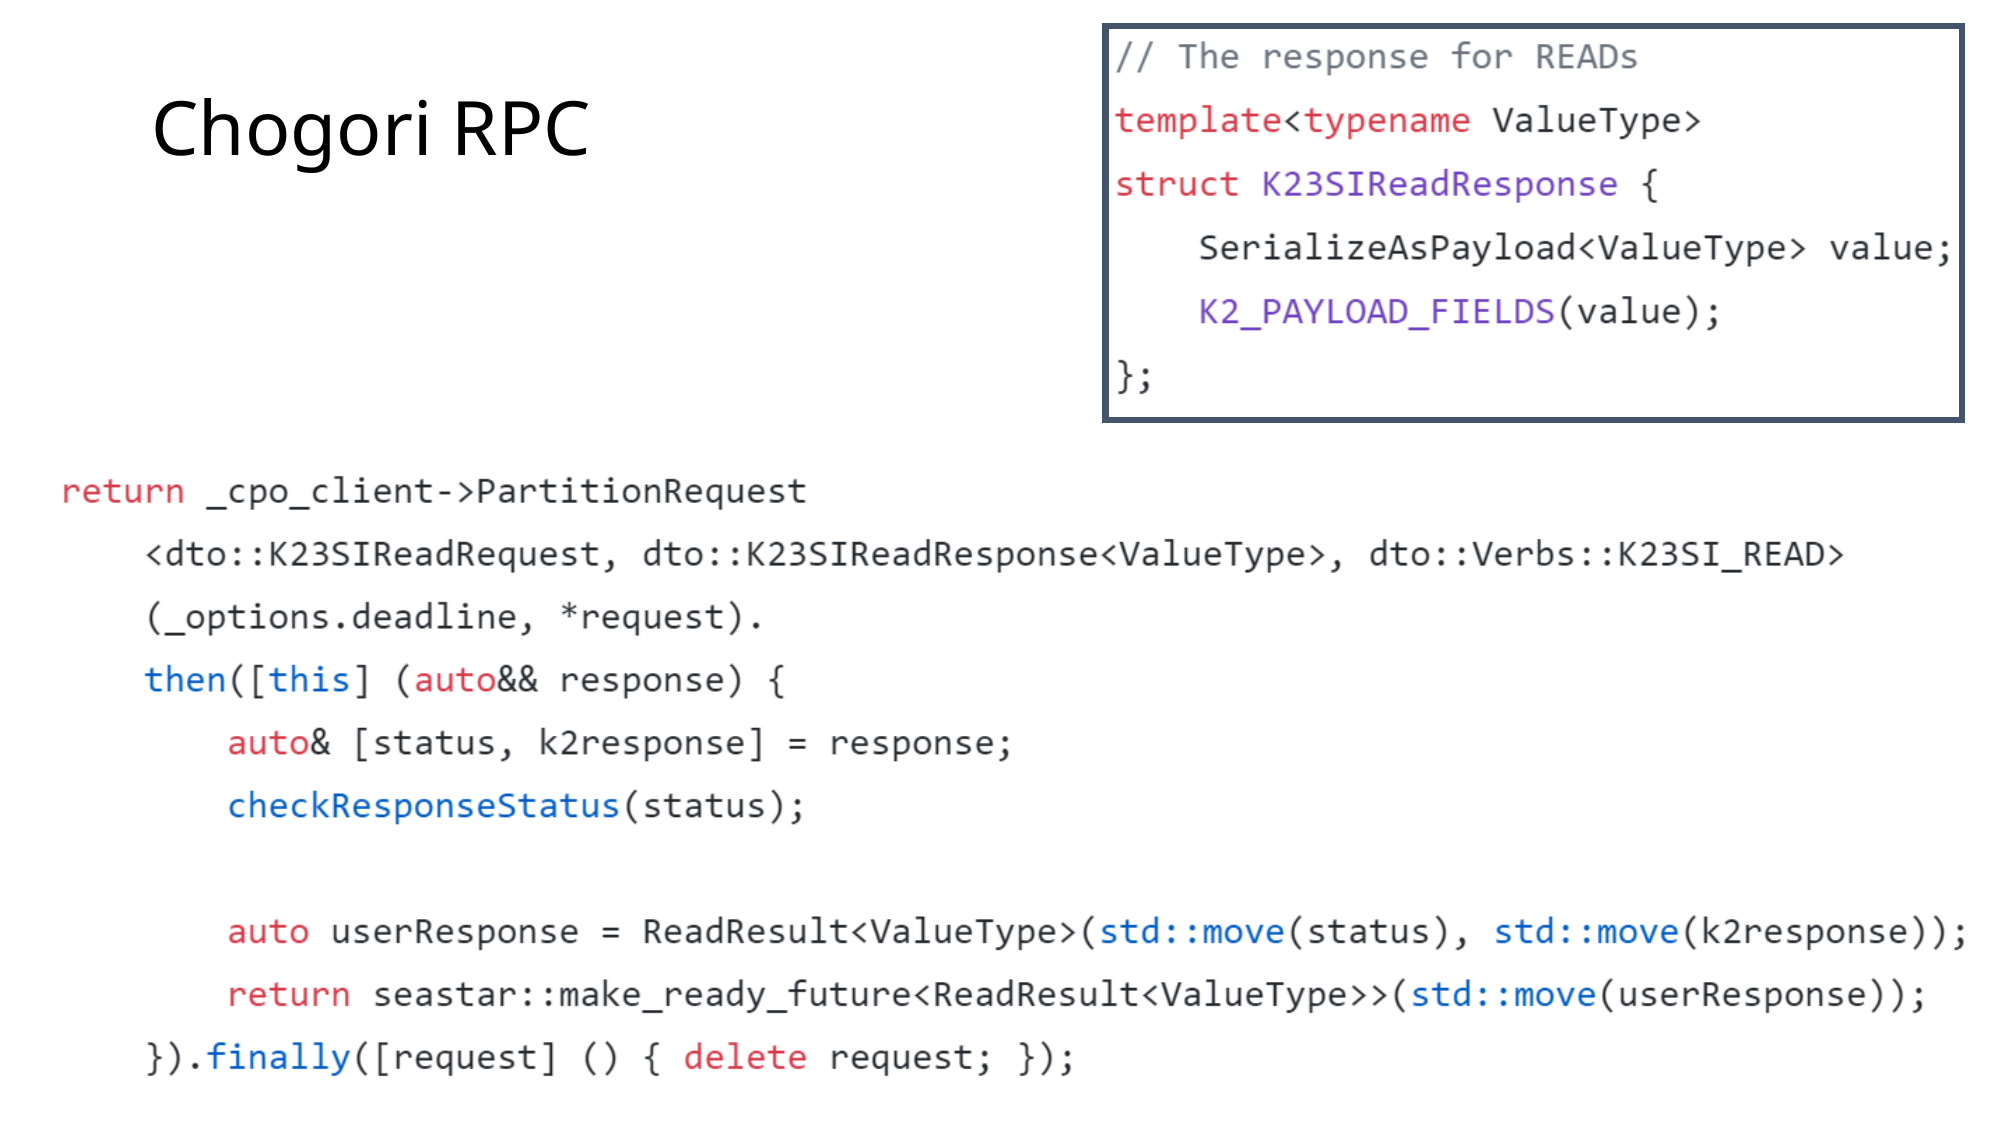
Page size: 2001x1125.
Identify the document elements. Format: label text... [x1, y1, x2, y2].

title Chogori RPC [136, 59, 1085, 202]
picture [0, 454, 1976, 1125]
picture [1085, 26, 1963, 432]
